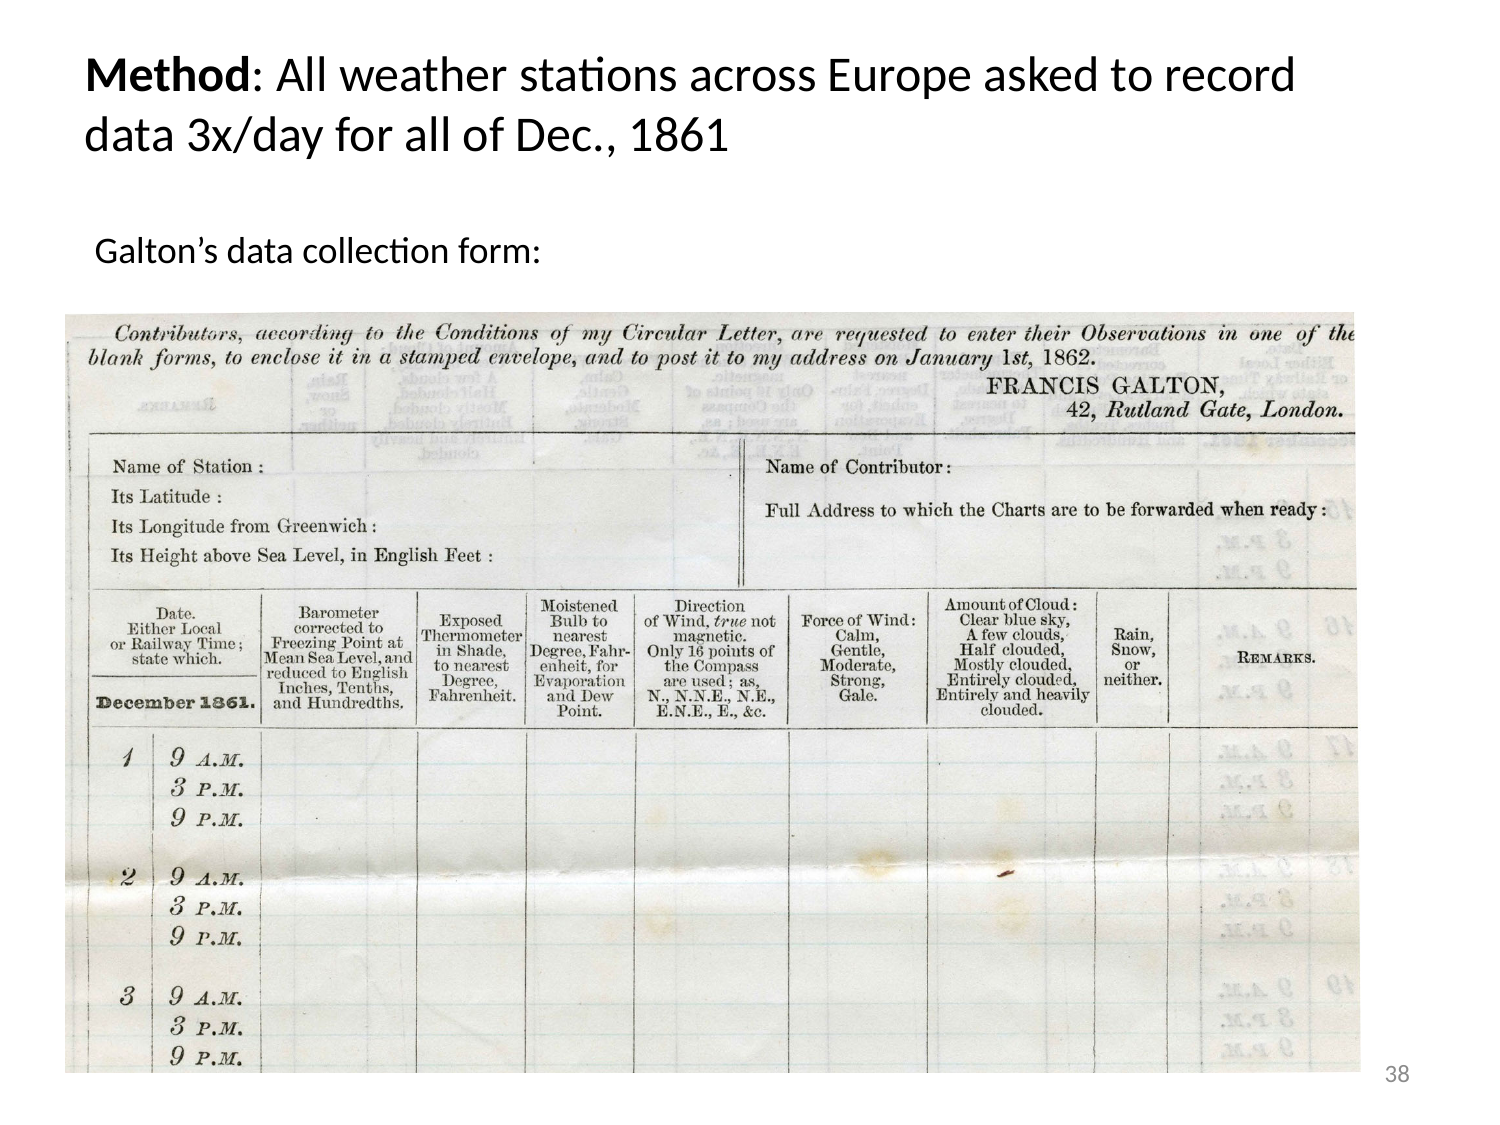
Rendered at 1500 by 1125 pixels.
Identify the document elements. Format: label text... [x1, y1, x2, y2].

text_box Method: All weather stations across Europe asked to record data 3x/day for all of Dec., 1861 [70, 33, 1361, 169]
text_box Galton’s data collection form: [79, 219, 1397, 279]
slide_number 38 [1074, 1042, 1425, 1103]
picture [65, 312, 1361, 1073]
